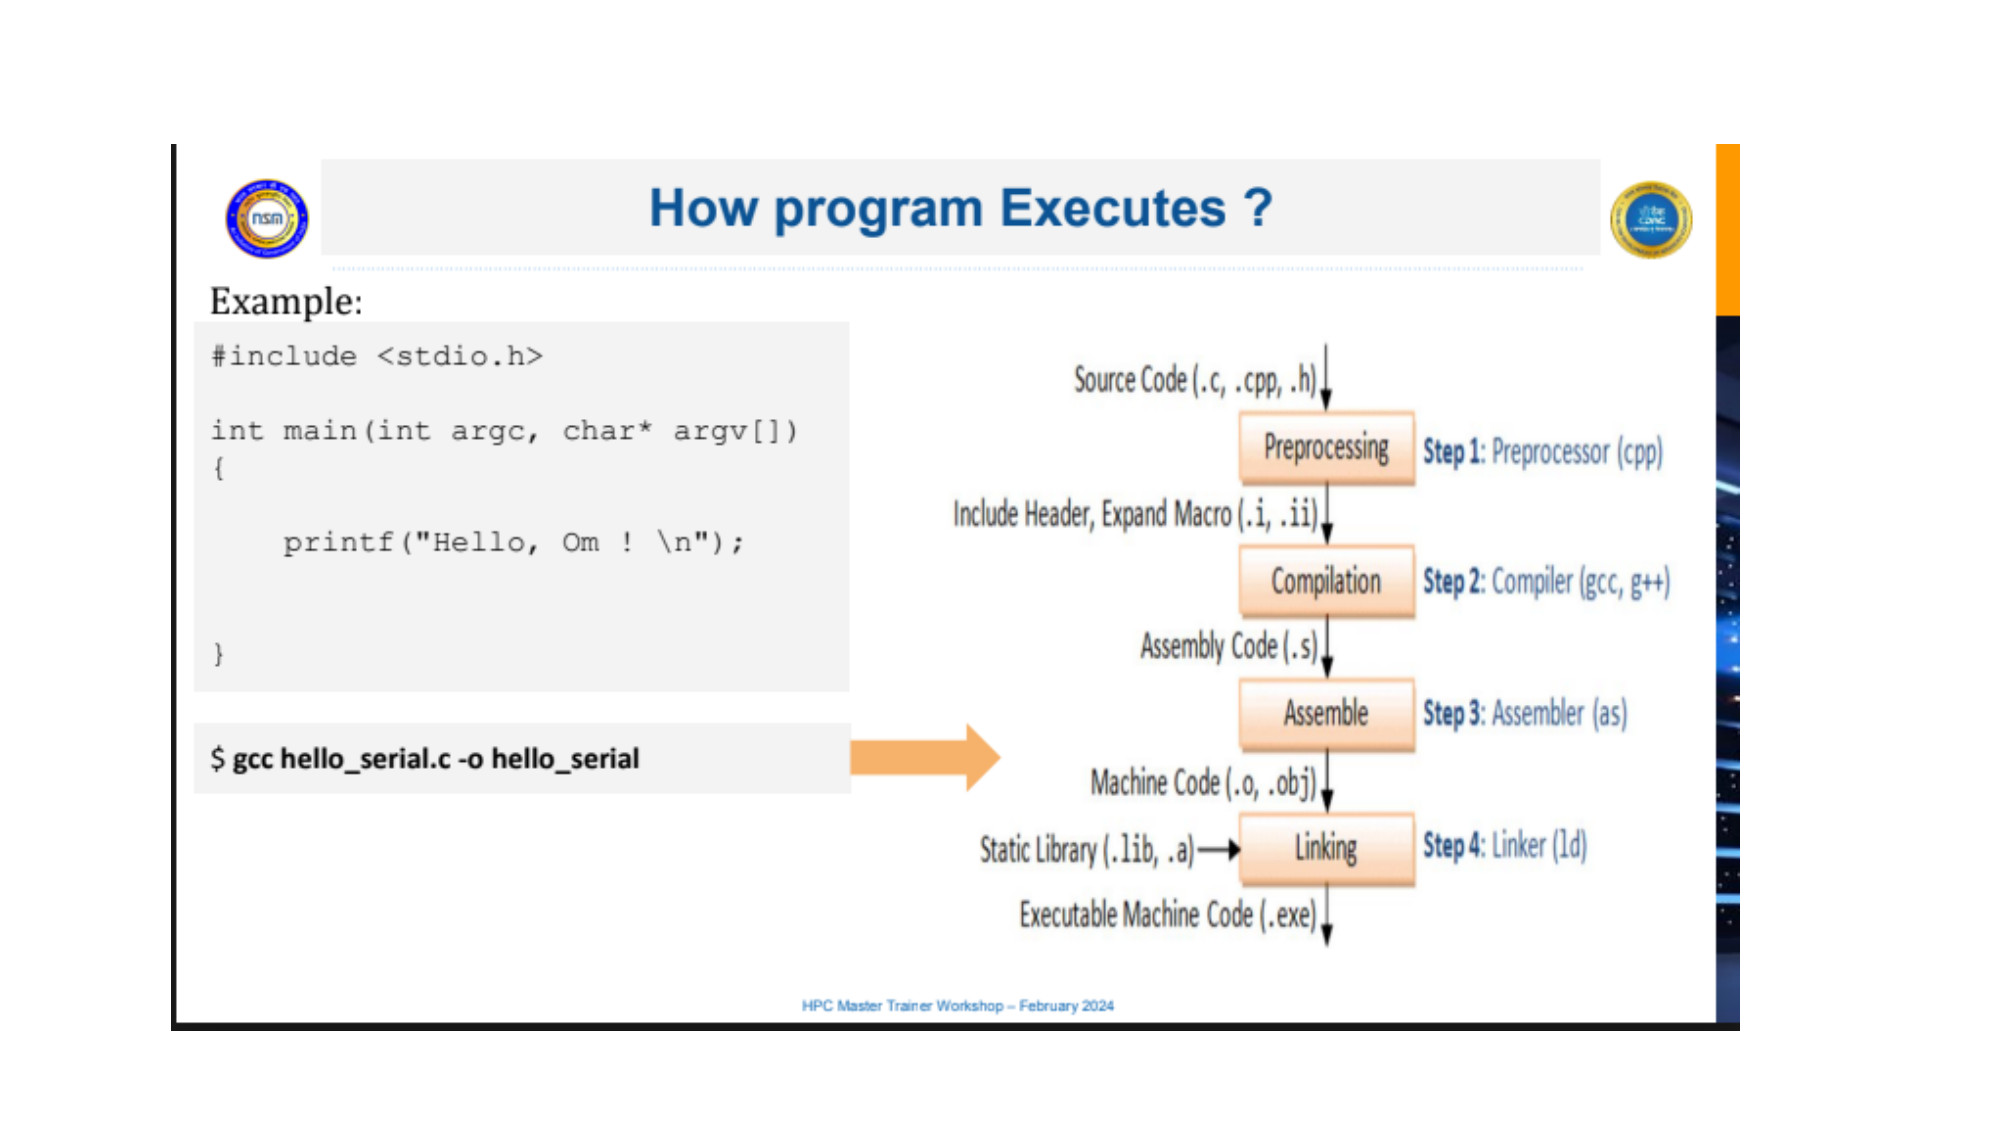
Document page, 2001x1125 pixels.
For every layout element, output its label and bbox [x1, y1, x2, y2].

picture [171, 144, 1740, 1031]
